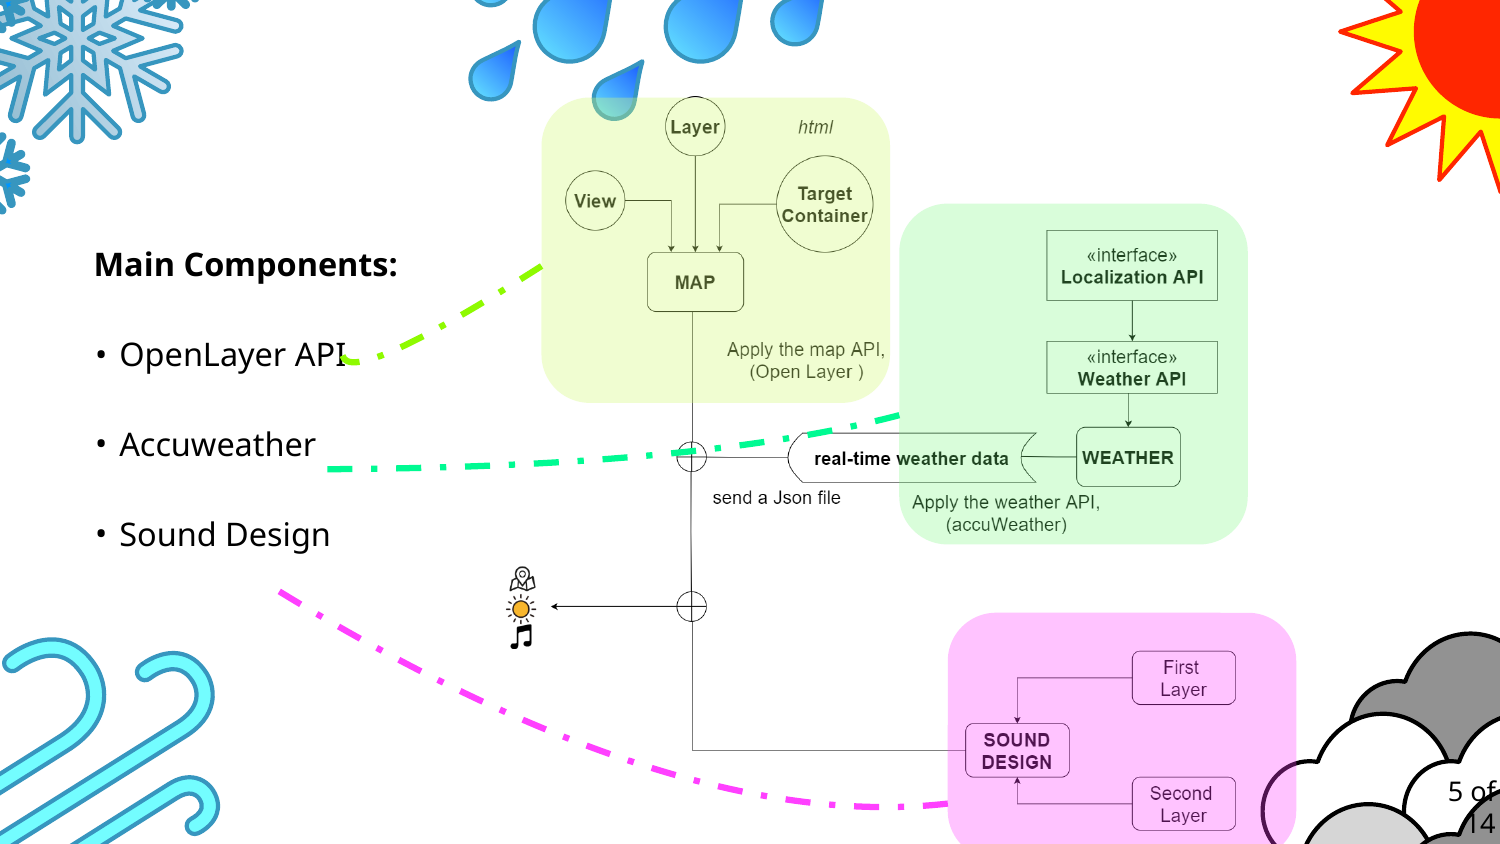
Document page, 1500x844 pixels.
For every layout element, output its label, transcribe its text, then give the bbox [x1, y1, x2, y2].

text_box [263, 581, 491, 706]
text_box [318, 453, 491, 470]
text_box Main Components: OpenLayer API Accuweather Sound Design [78, 178, 491, 570]
text_box [956, 612, 1297, 844]
picture [497, 96, 1237, 831]
text_box [1241, 227, 1248, 521]
text_box 5 of 14 [1395, 759, 1500, 844]
text_box [342, 288, 491, 363]
